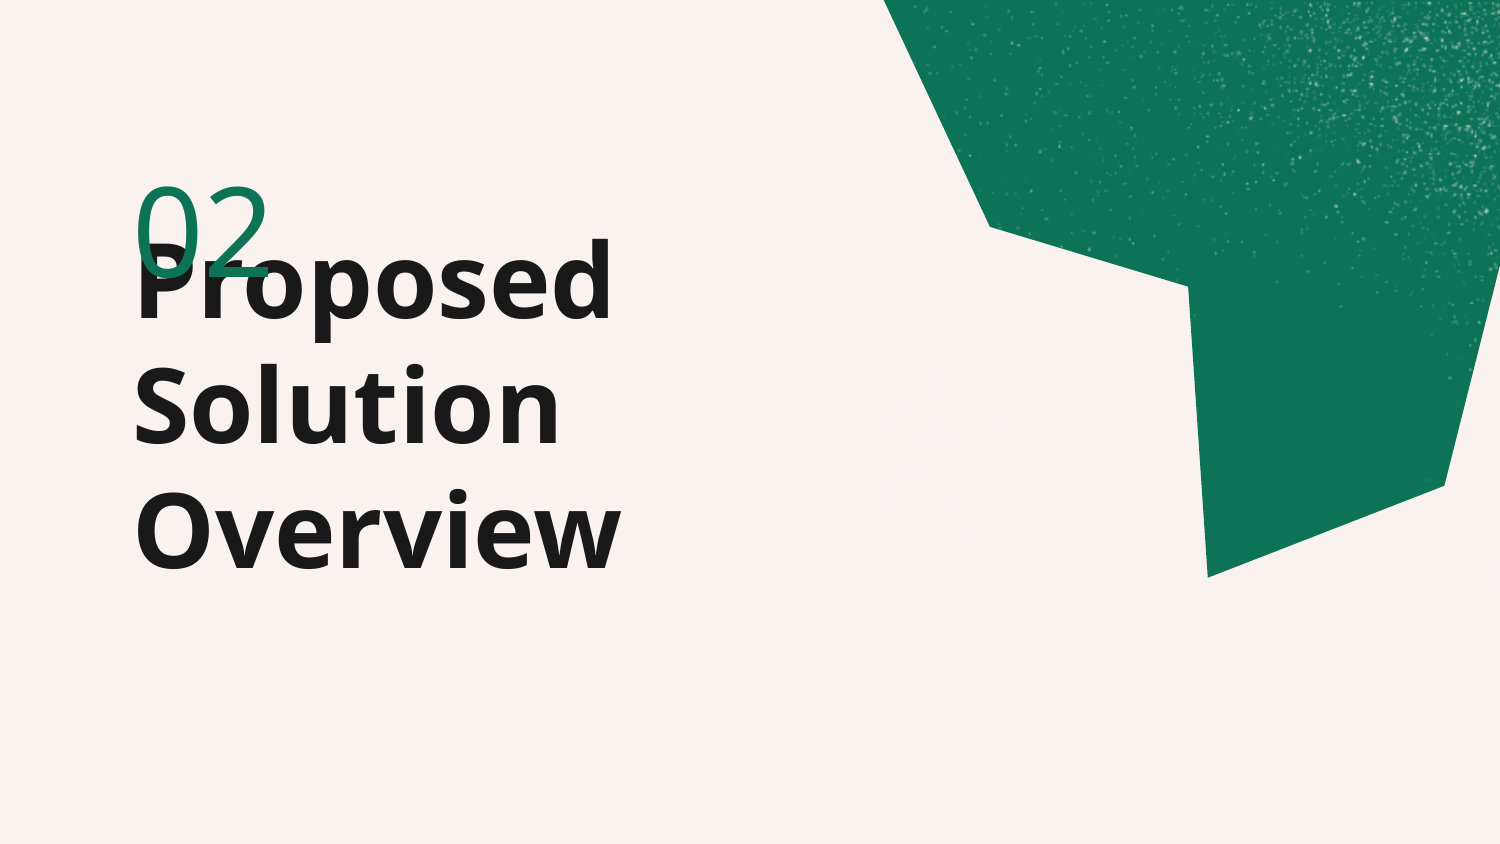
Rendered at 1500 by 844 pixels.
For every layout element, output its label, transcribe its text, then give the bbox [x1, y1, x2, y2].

title 02 [116, 179, 361, 318]
picture [876, 1, 1500, 595]
title Proposed Solution Overview [116, 317, 949, 605]
